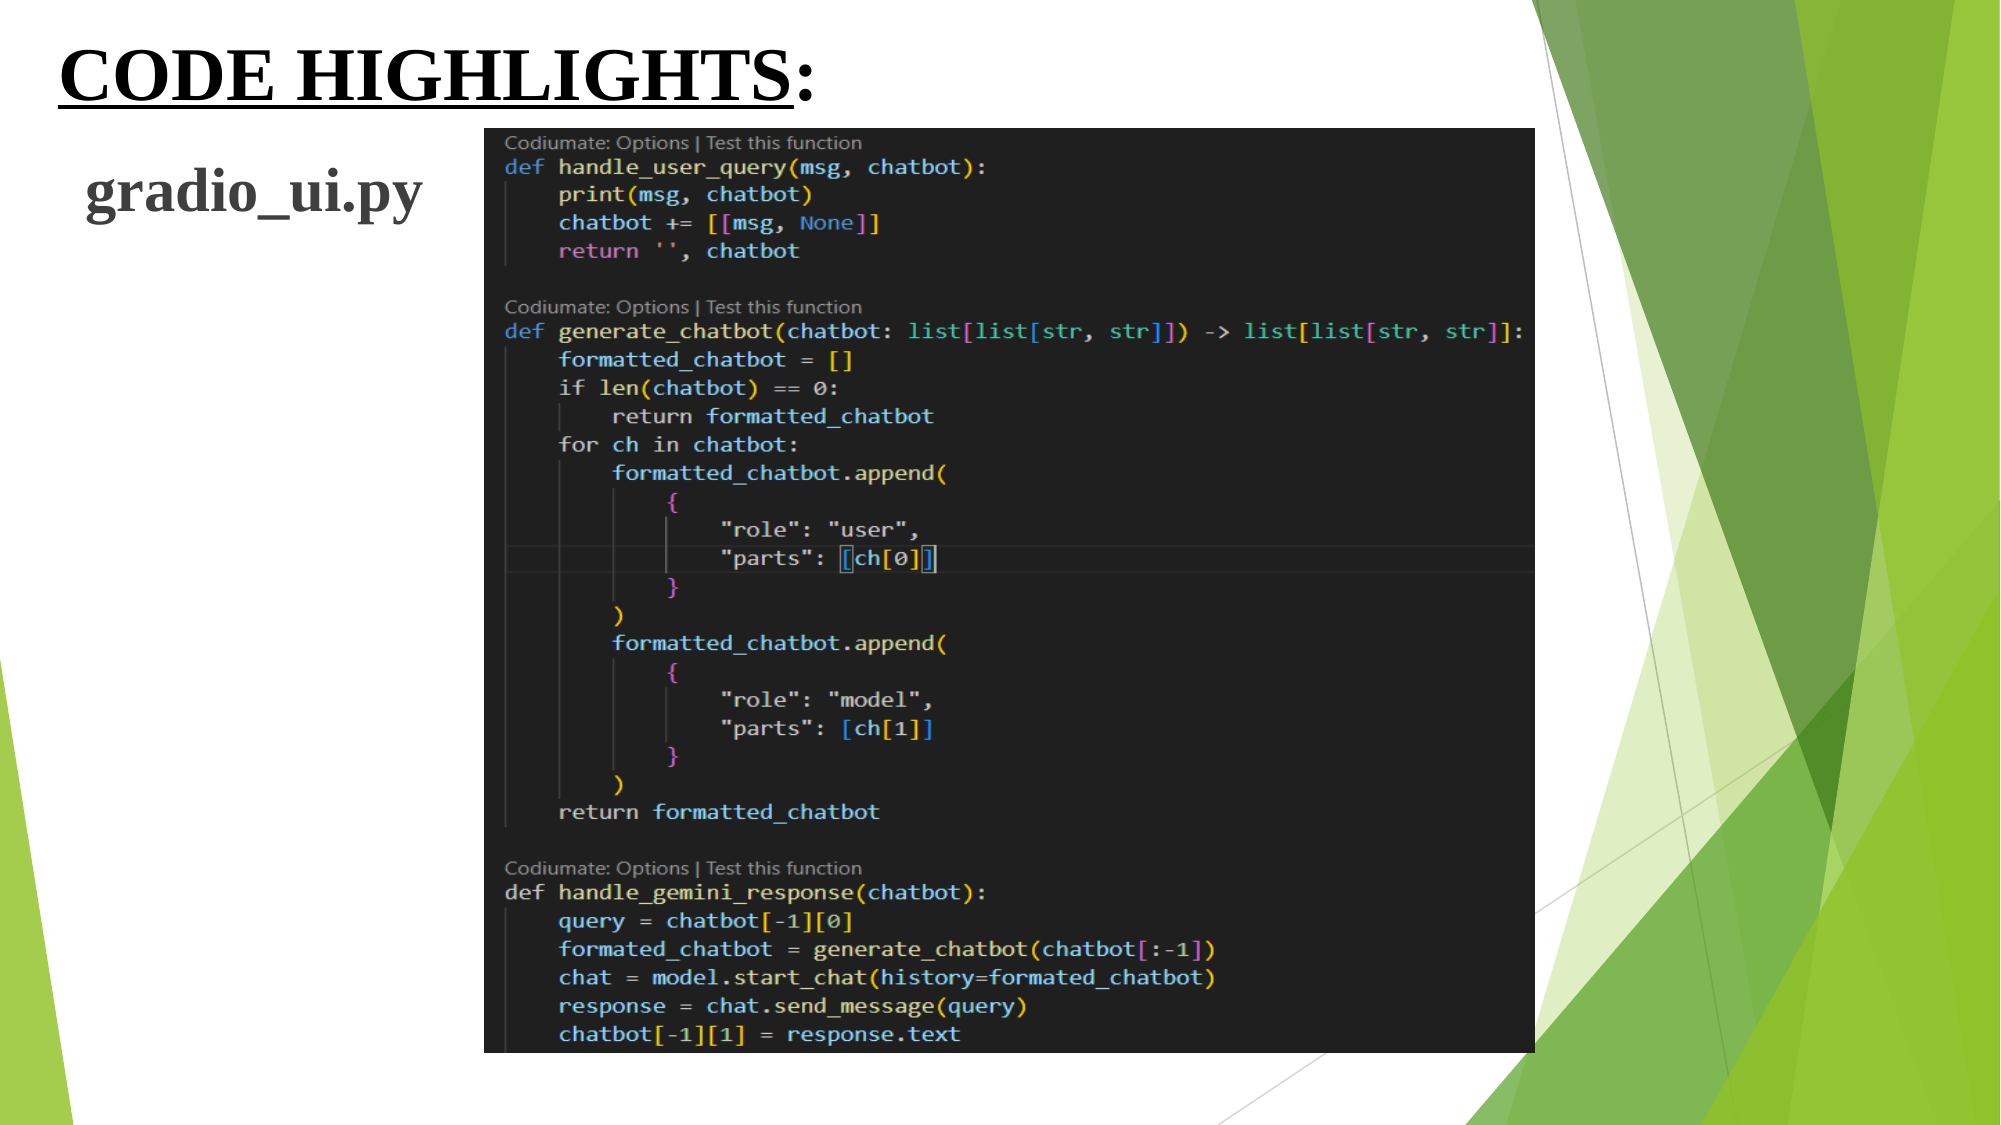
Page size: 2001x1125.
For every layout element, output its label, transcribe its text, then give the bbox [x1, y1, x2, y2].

title CODE HIGHLIGHTS: [43, 17, 1522, 116]
picture [483, 128, 1535, 1053]
list gradio_ui.py [70, 141, 1535, 1125]
